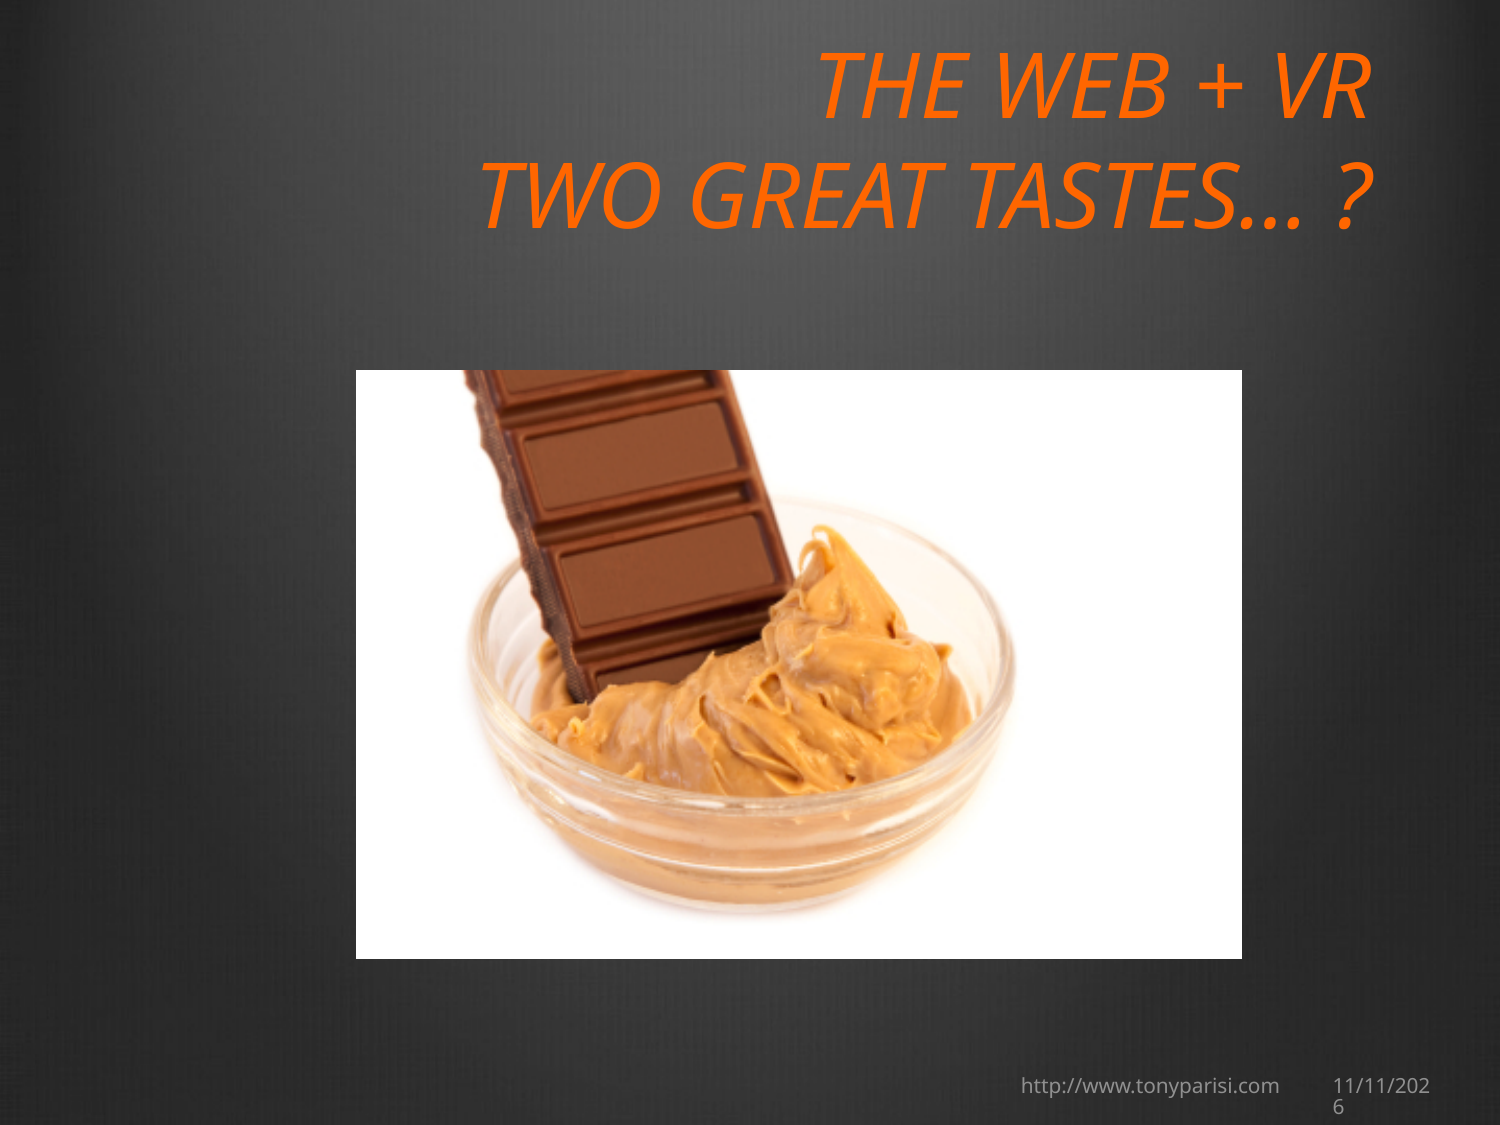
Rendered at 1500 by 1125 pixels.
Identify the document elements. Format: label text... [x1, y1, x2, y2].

title The Web + VR two great tastes… ? [112, 19, 1388, 255]
picture [356, 370, 1242, 959]
footer http://www.tonyparisi.com [1005, 1057, 1316, 1117]
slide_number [1317, 1057, 1457, 1117]
